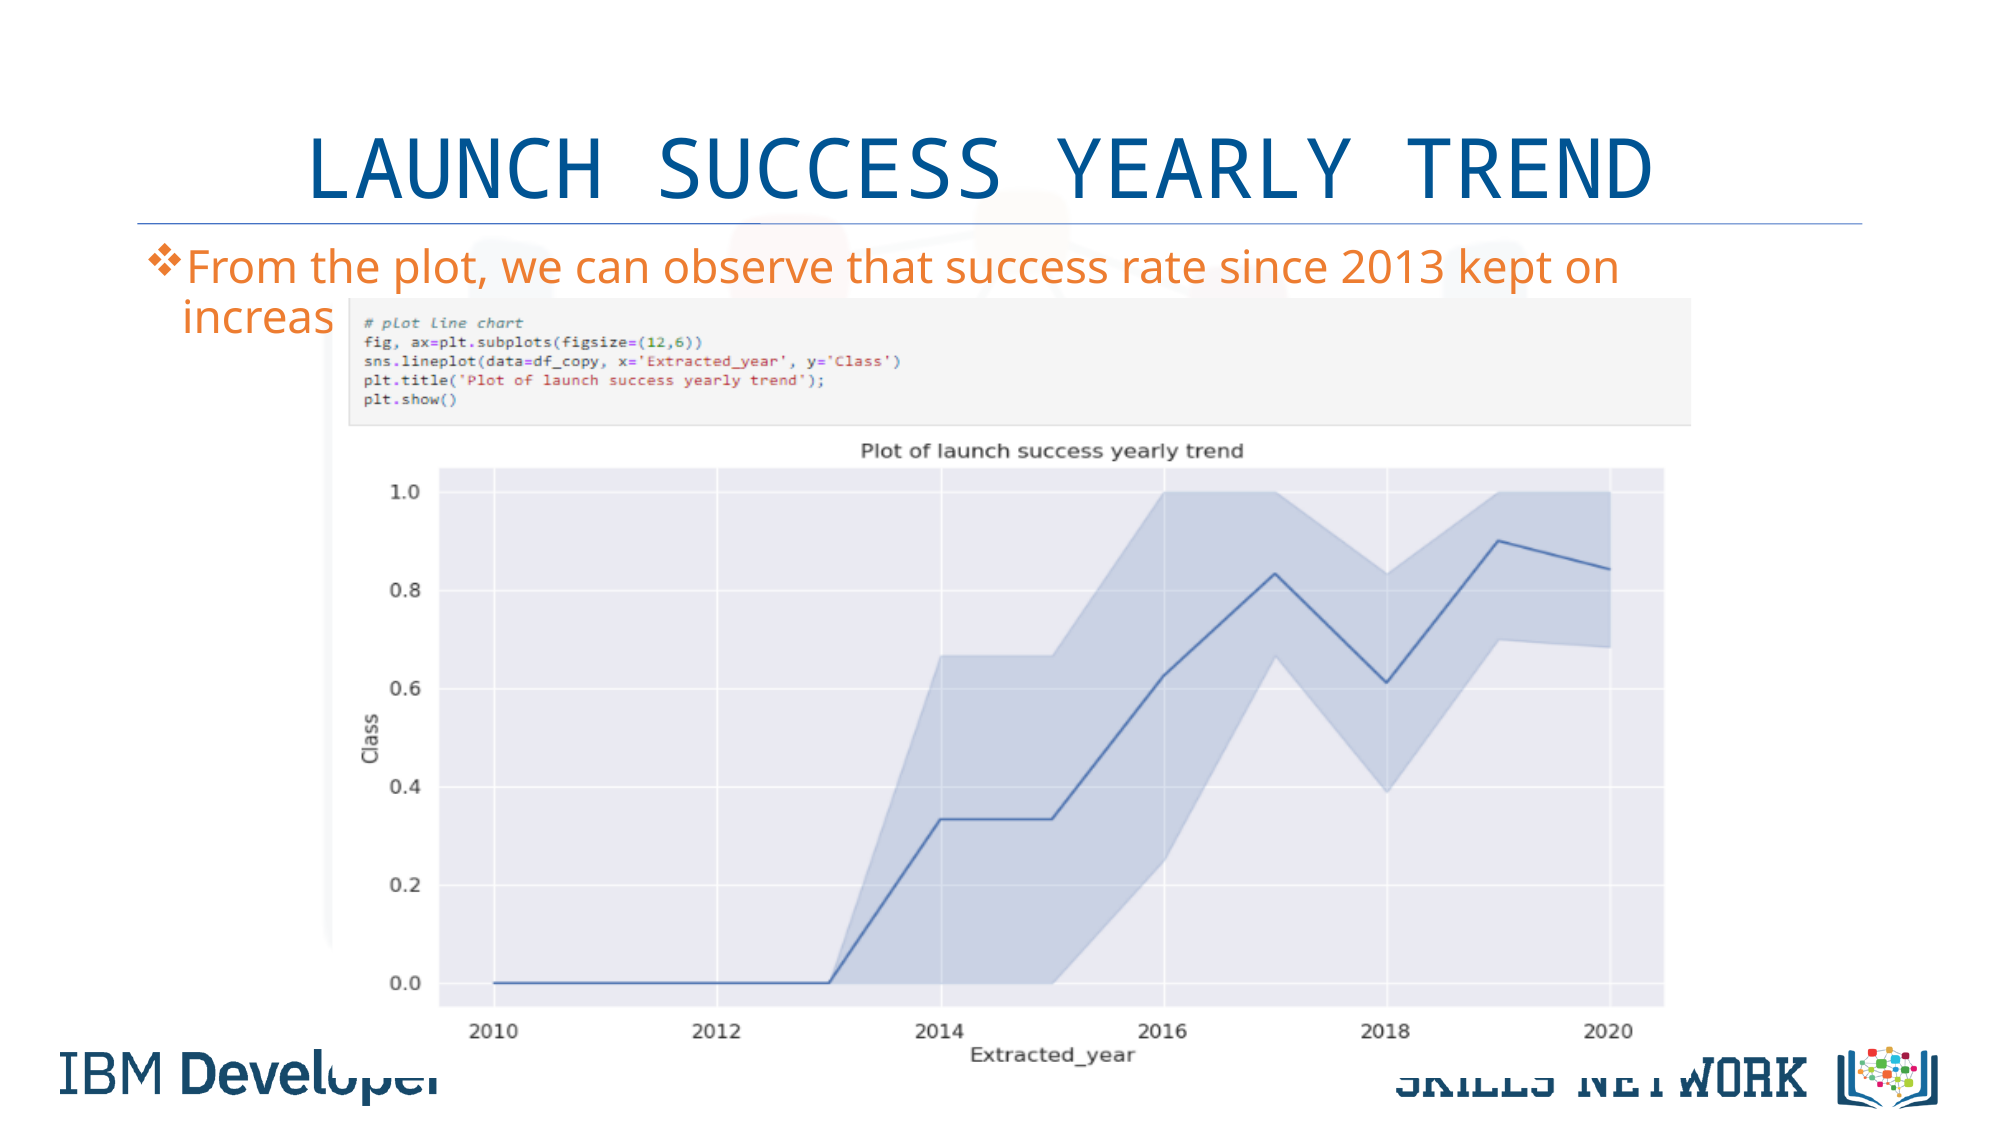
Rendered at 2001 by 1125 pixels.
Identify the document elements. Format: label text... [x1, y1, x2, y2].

list From the plot, we can observe that success rate since 2013 kept on increasing till 2020. [129, 236, 1856, 360]
picture [55, 297, 1945, 1111]
title LAUNCH SUCCESS YEARLY TREND [88, 62, 1871, 281]
